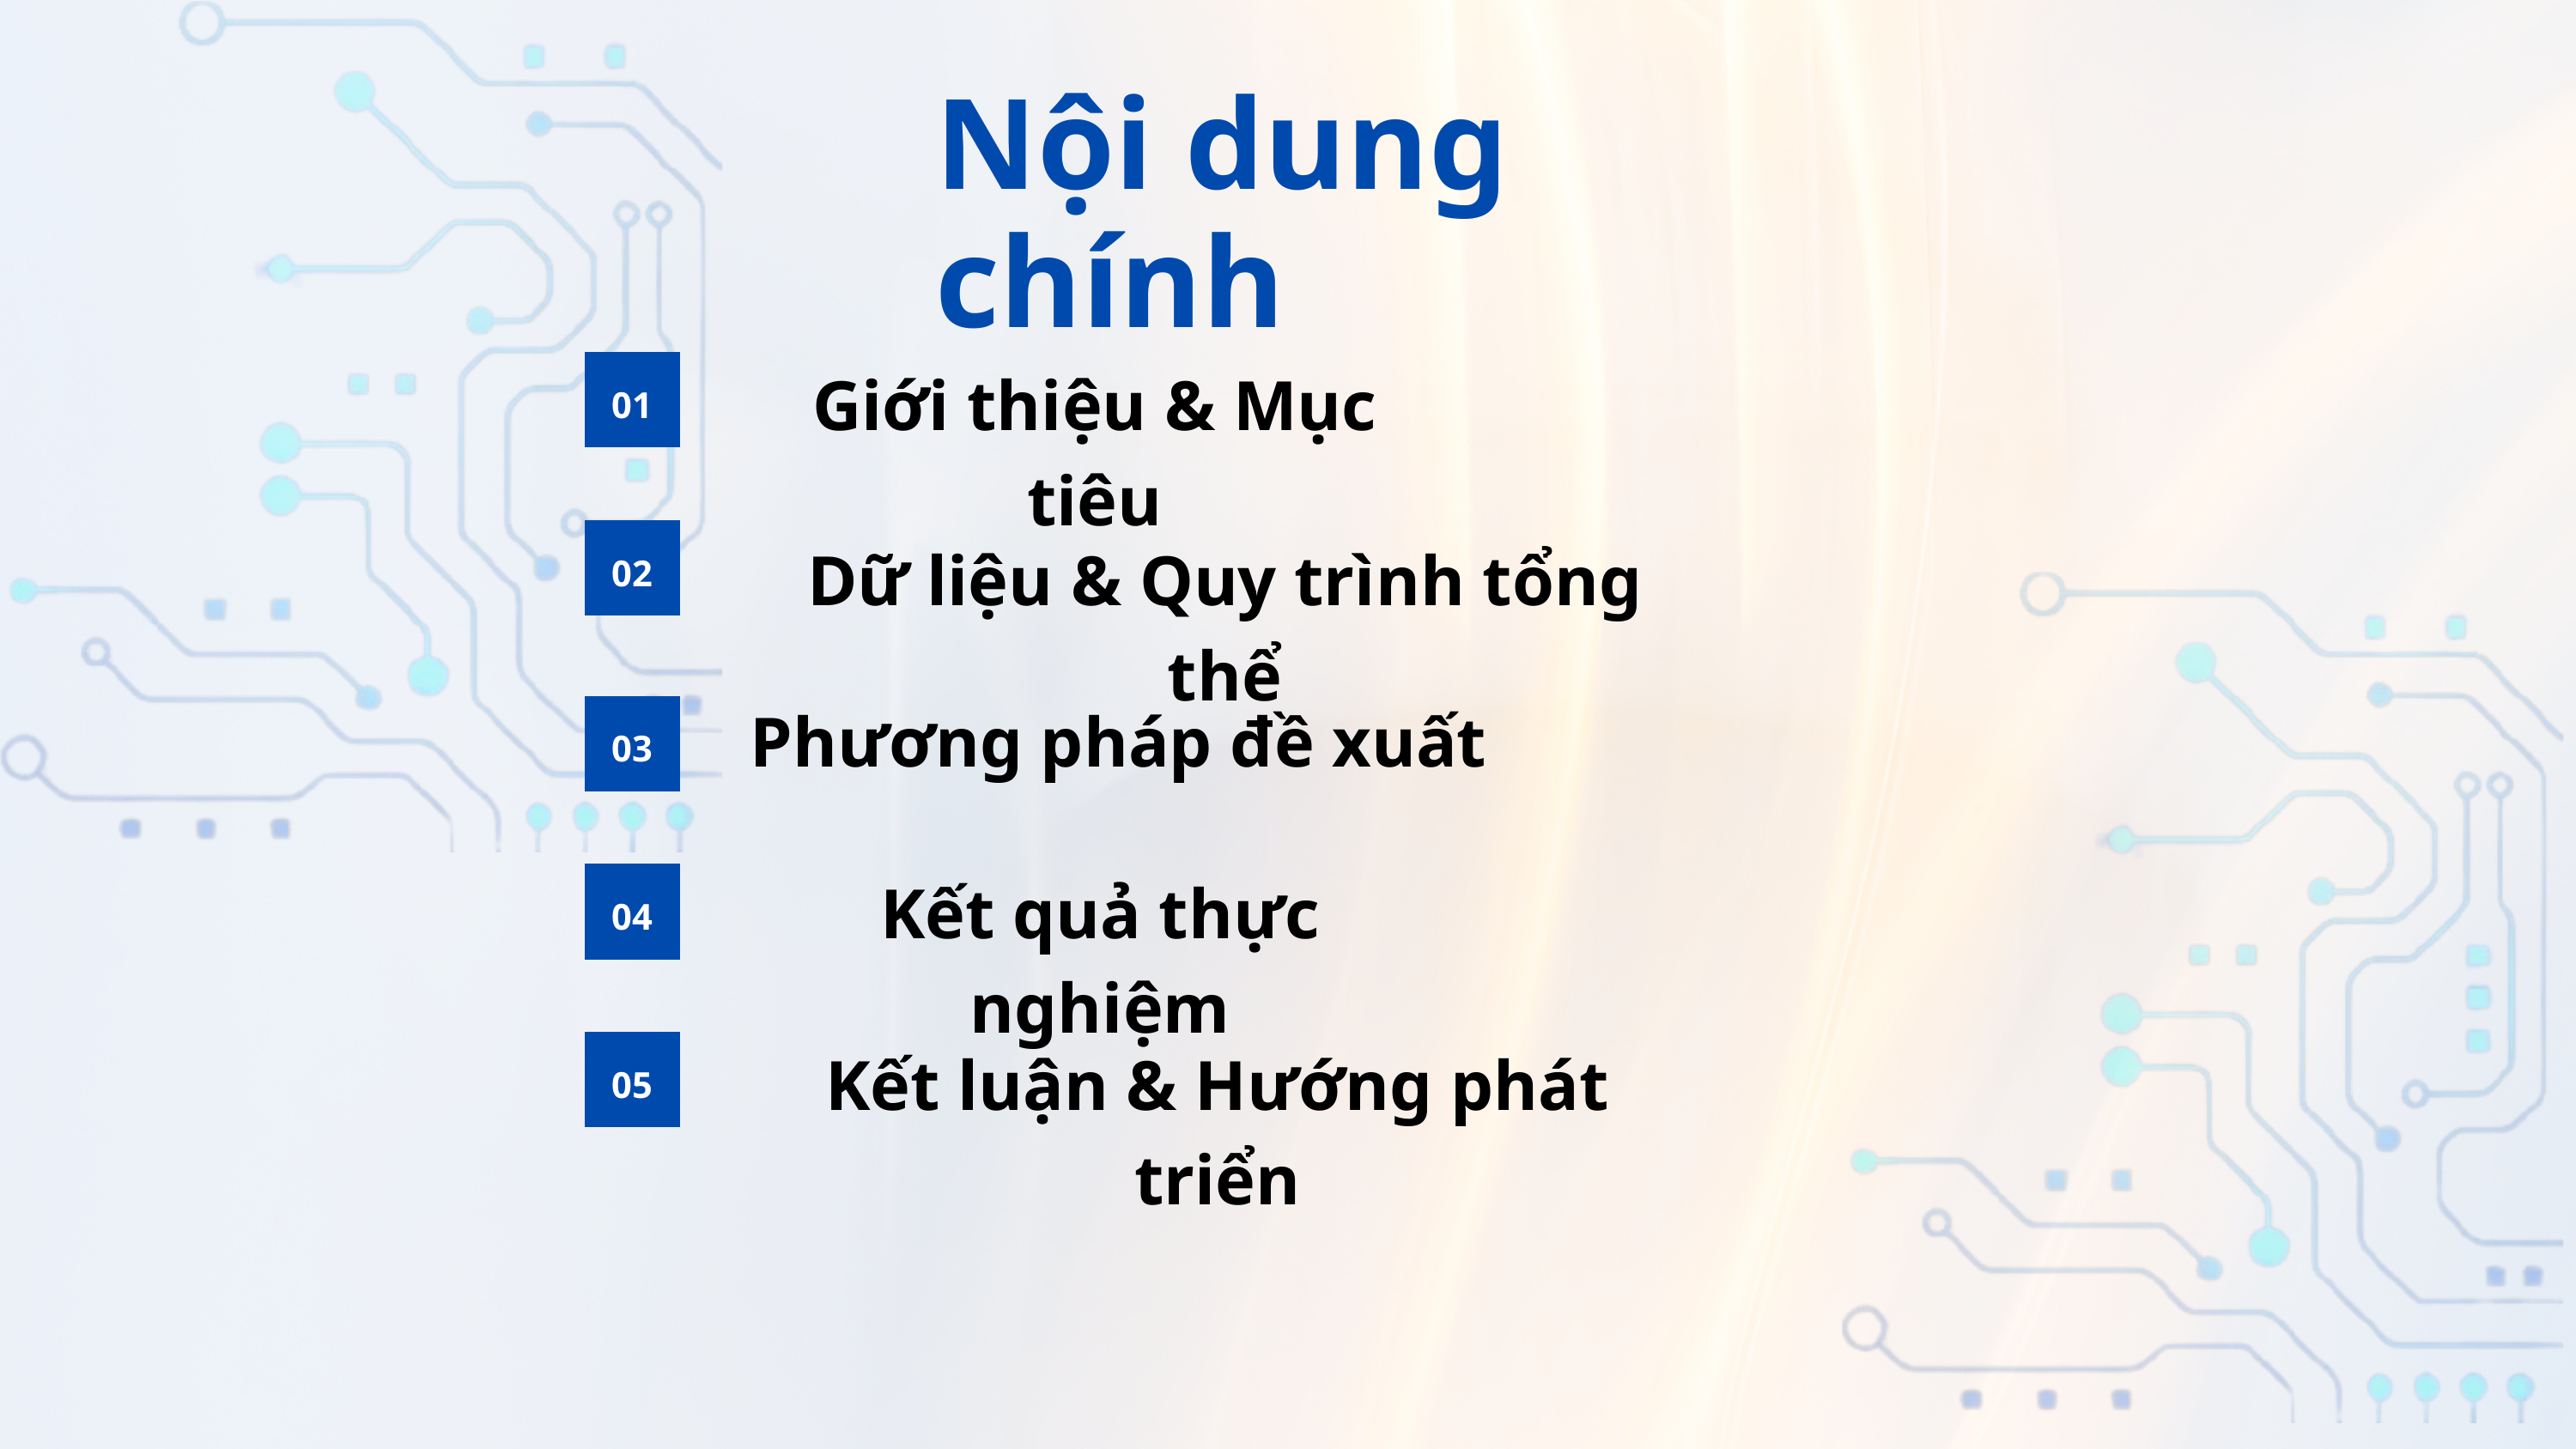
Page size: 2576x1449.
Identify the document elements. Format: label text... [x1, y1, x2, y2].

text_box [0, 0, 725, 852]
text_box Phương pháp đề xuất [744, 685, 1494, 780]
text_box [584, 695, 680, 792]
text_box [584, 351, 680, 448]
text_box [584, 1031, 680, 1128]
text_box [584, 519, 680, 616]
text_box Dữ liệu & Quy trình tổng thể [744, 524, 1706, 715]
text_box Nội dung chính [935, 76, 1641, 353]
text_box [584, 864, 680, 960]
text_box Giới thiệu & Mục tiêu [736, 349, 1454, 539]
text_box [1841, 571, 2567, 1423]
text_box [0, 0, 2576, 1449]
text_box Kết quả thực nghiệm [744, 857, 1457, 1028]
text_box Kết luận & Hướng phát triển [736, 1028, 1699, 1219]
